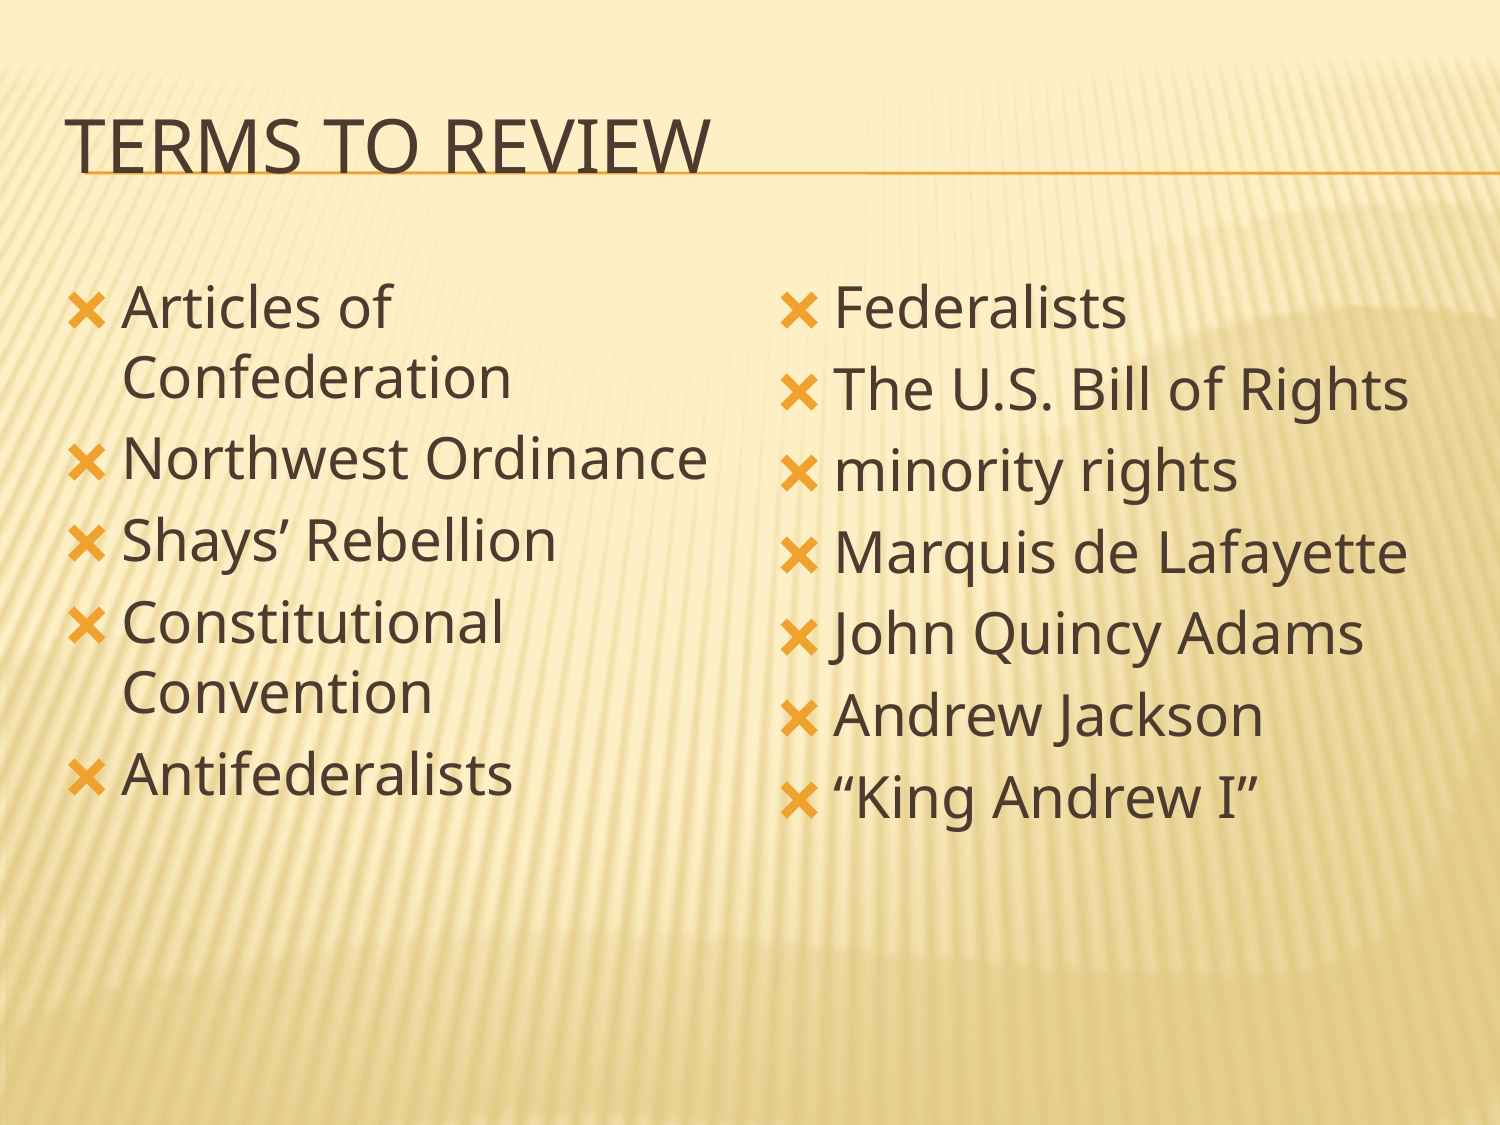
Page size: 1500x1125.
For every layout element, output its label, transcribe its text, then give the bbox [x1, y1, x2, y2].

list Articles of Confederation Northwest Ordinance Shays’ Rebellion Constitutional Convention Antifederalists [50, 262, 738, 1038]
title TERMS TO REVIEW [49, 75, 1475, 213]
list Federalists The U.S. Bill of Rights minority rights Marquis de Lafayette John Quincy Adams Andrew Jackson “King Andrew I” [762, 262, 1475, 1038]
picture [0, 0, 1500, 1125]
